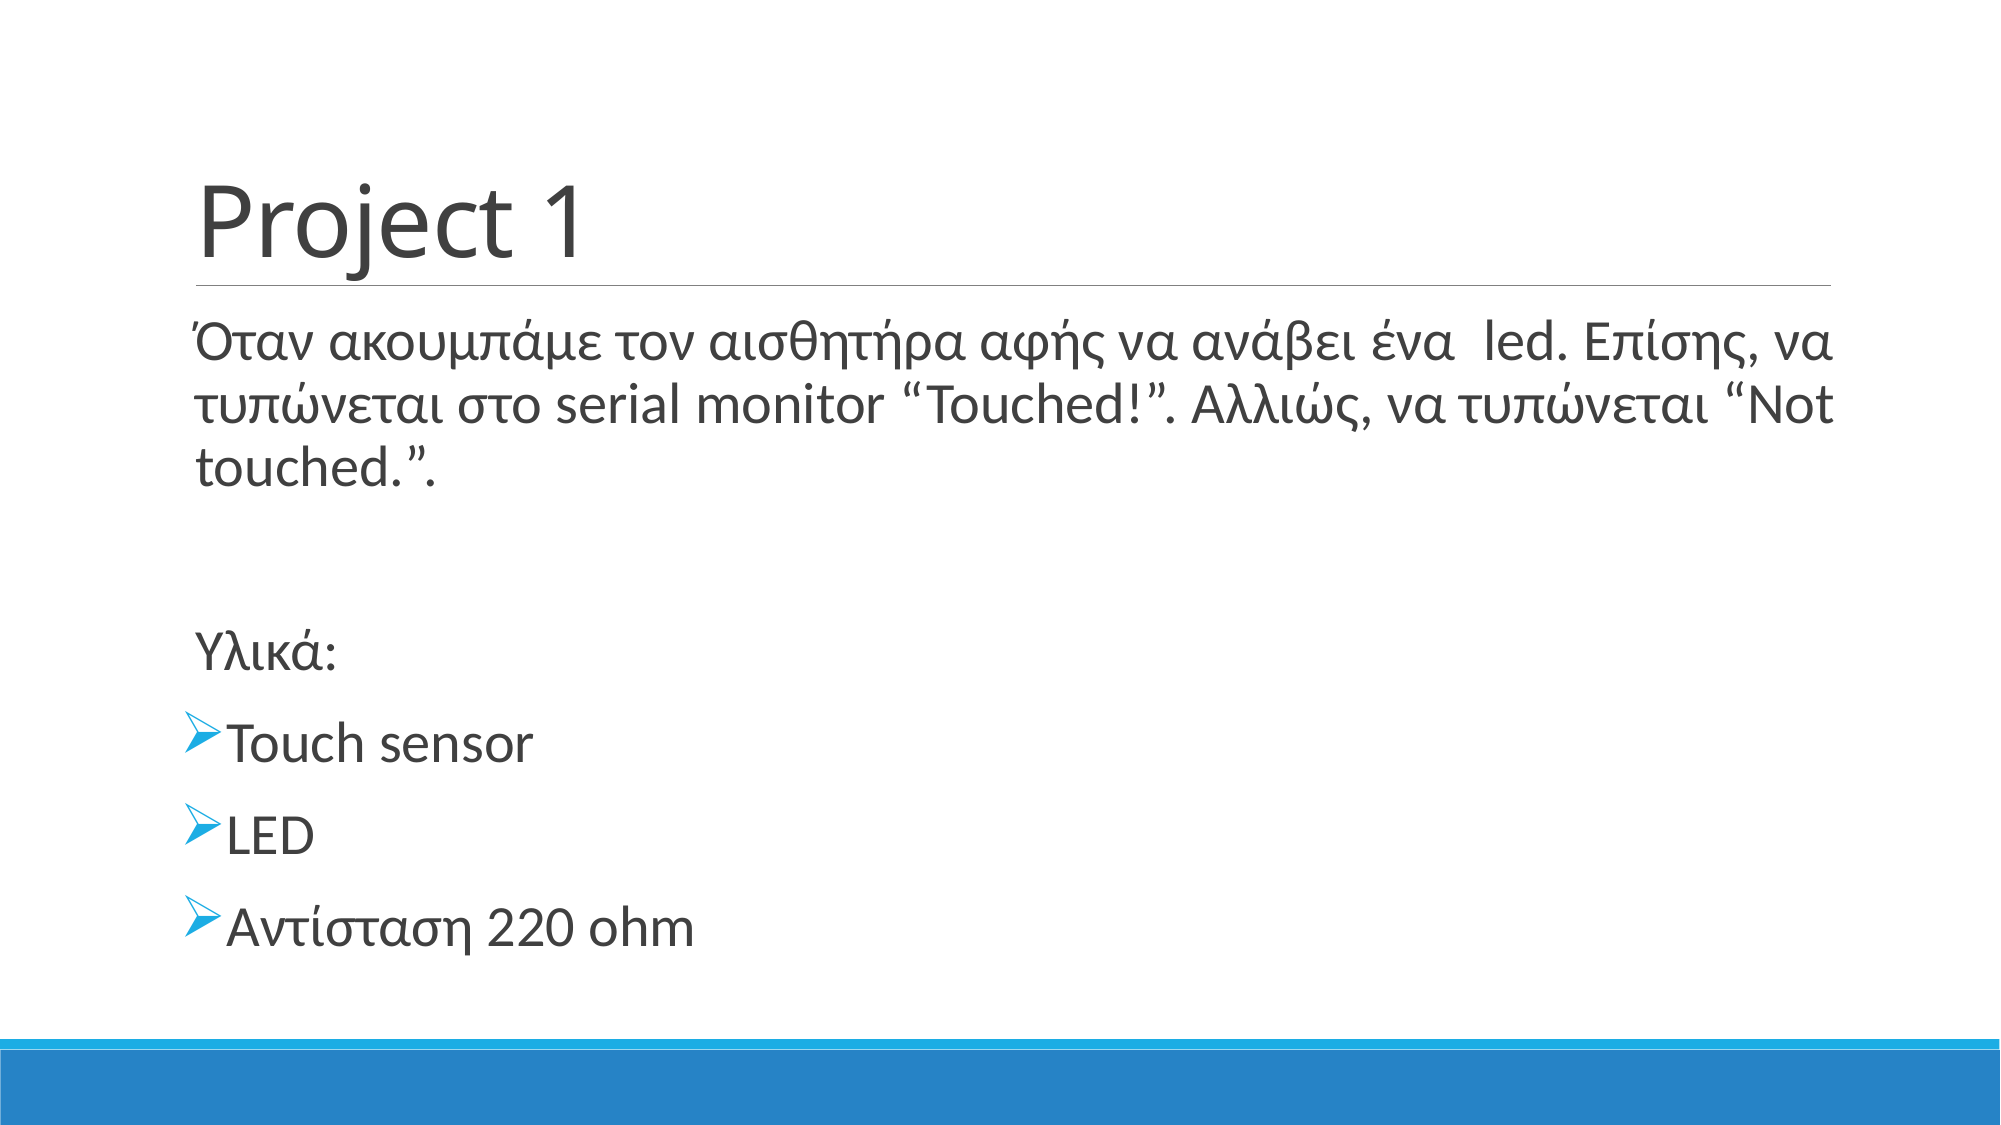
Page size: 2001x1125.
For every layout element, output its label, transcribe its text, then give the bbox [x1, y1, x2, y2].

list Όταν ακουμπάμε τον αισθητήρα αφής να ανάβει ένα led. Επίσης, να τυπώνεται στο serial monitor “Touched!”. Αλλιώς, να τυπώνεται “Not touched.”. Υλικά: Touch sensor LED Αντίσταση 220 ohm [180, 302, 1969, 1042]
title Project 1 [180, 47, 1830, 285]
